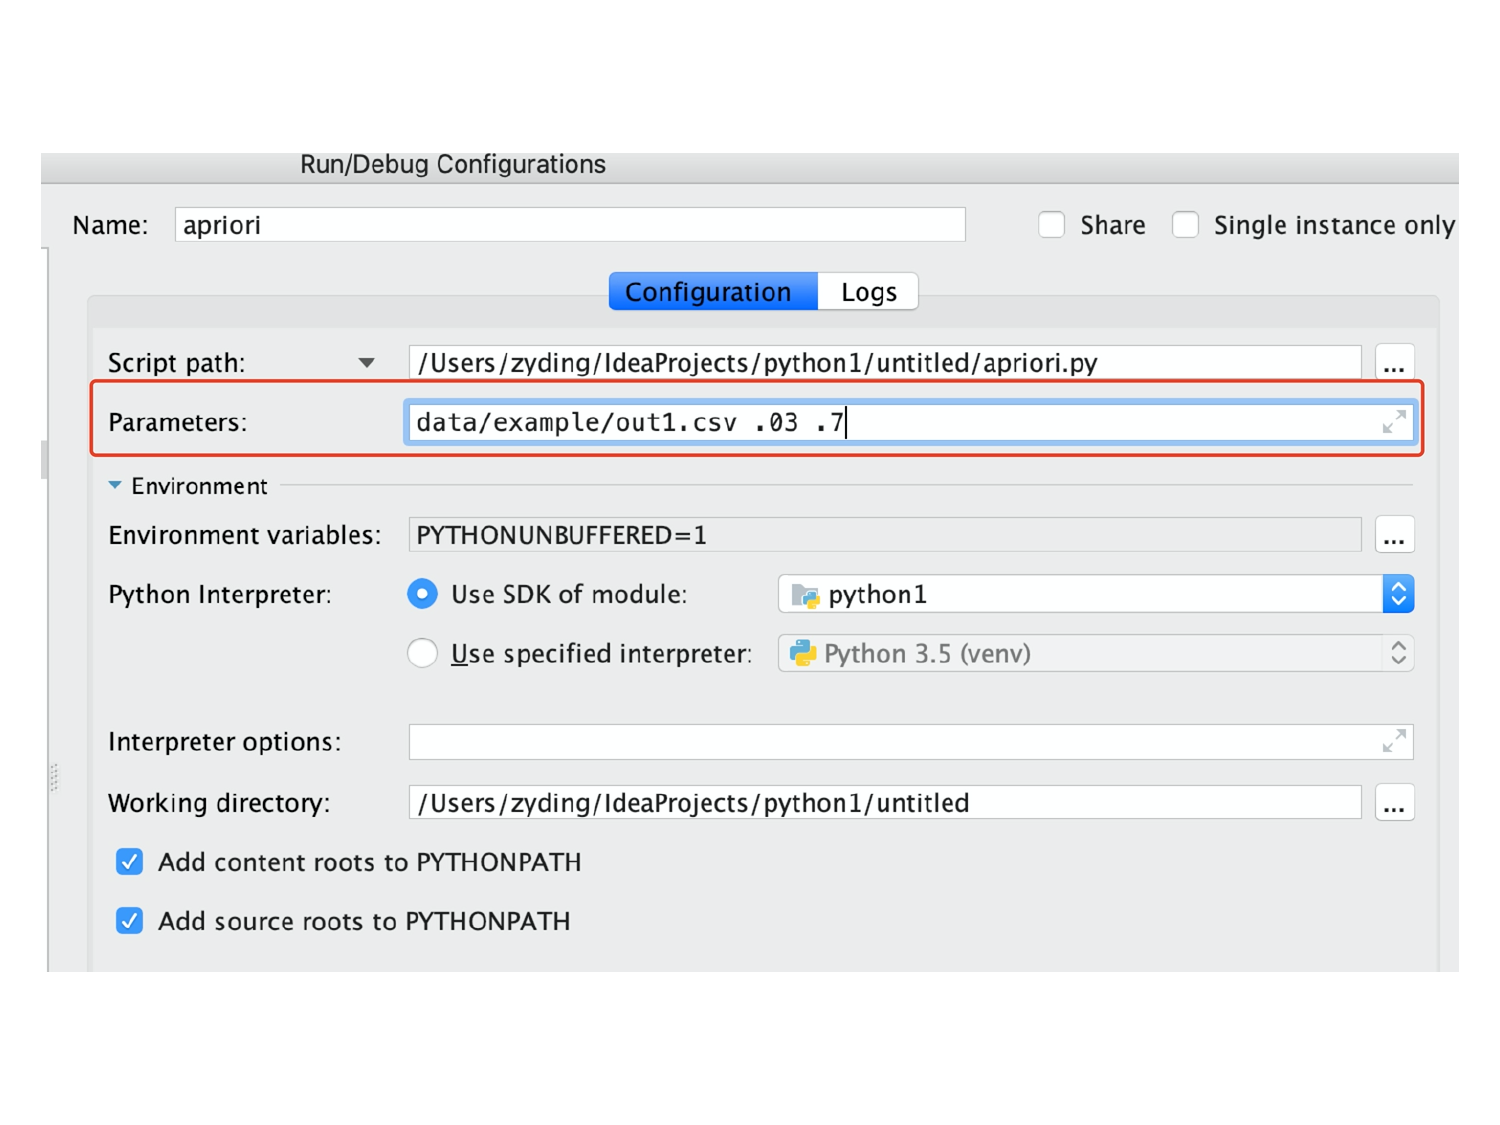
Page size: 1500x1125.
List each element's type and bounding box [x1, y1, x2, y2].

picture [41, 152, 1459, 972]
